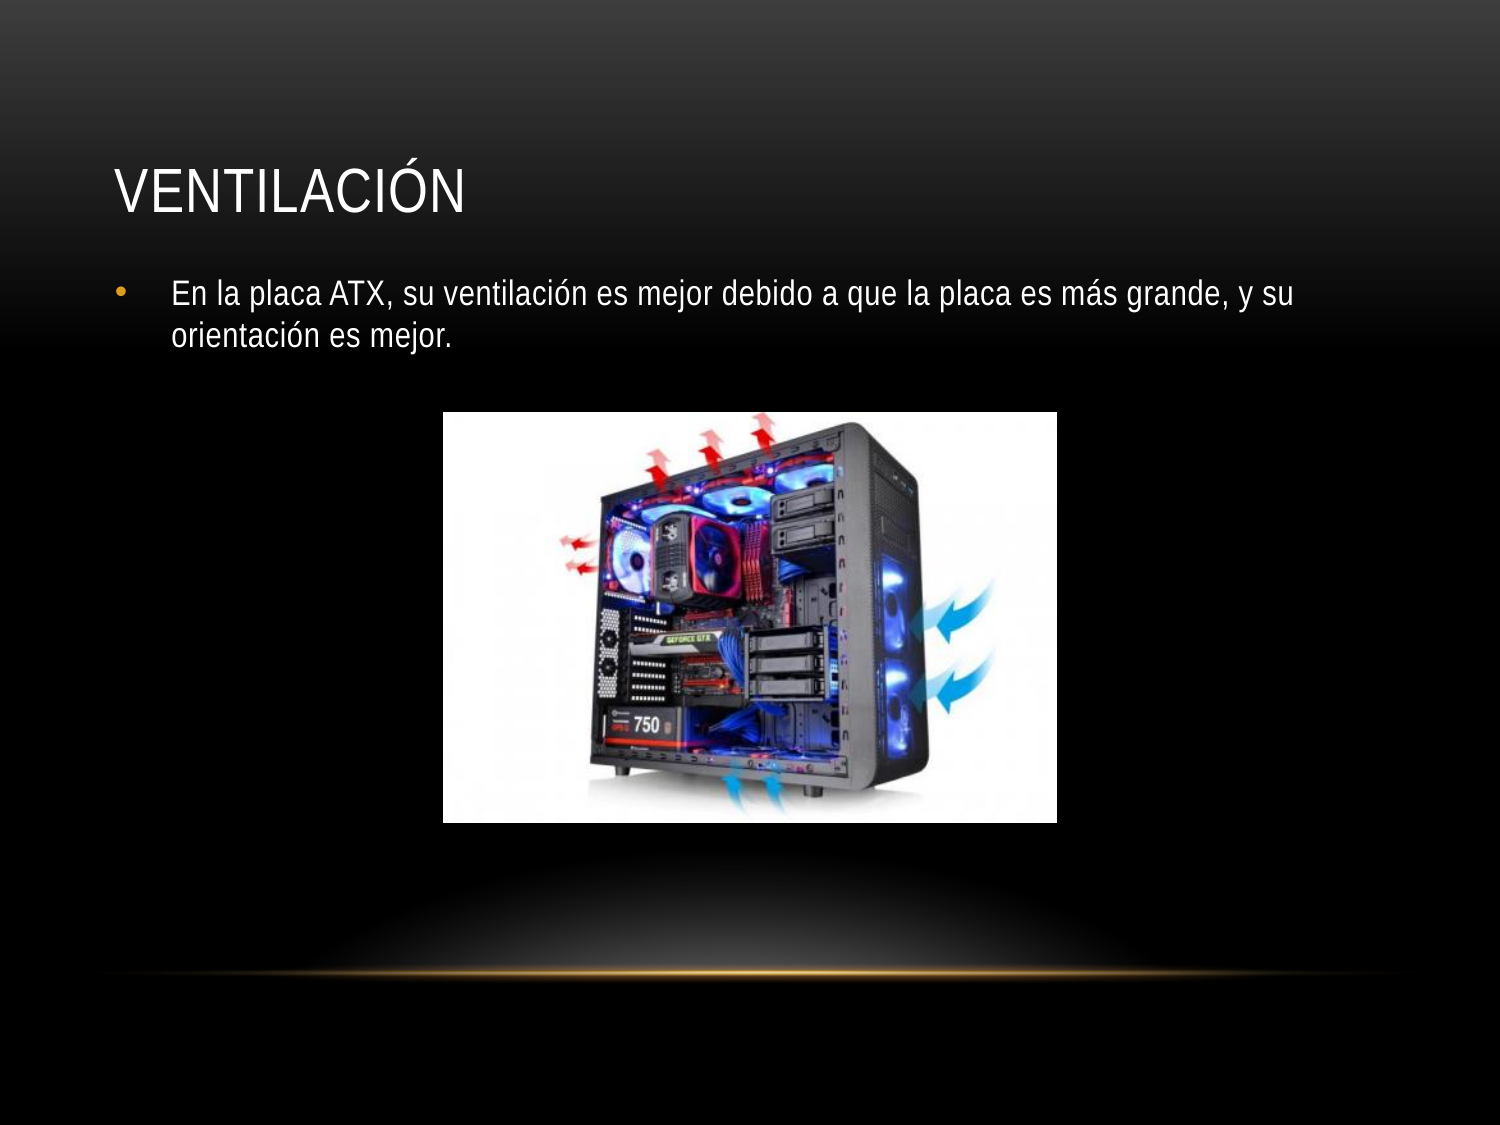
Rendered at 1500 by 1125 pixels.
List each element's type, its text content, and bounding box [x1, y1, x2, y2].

title Ventilación [99, 45, 1400, 233]
list En la placa ATX, su ventilación es mejor debido a que la placa es más grande, y su orientación es mejor. [99, 262, 1400, 938]
picture [0, 0, 1500, 1125]
